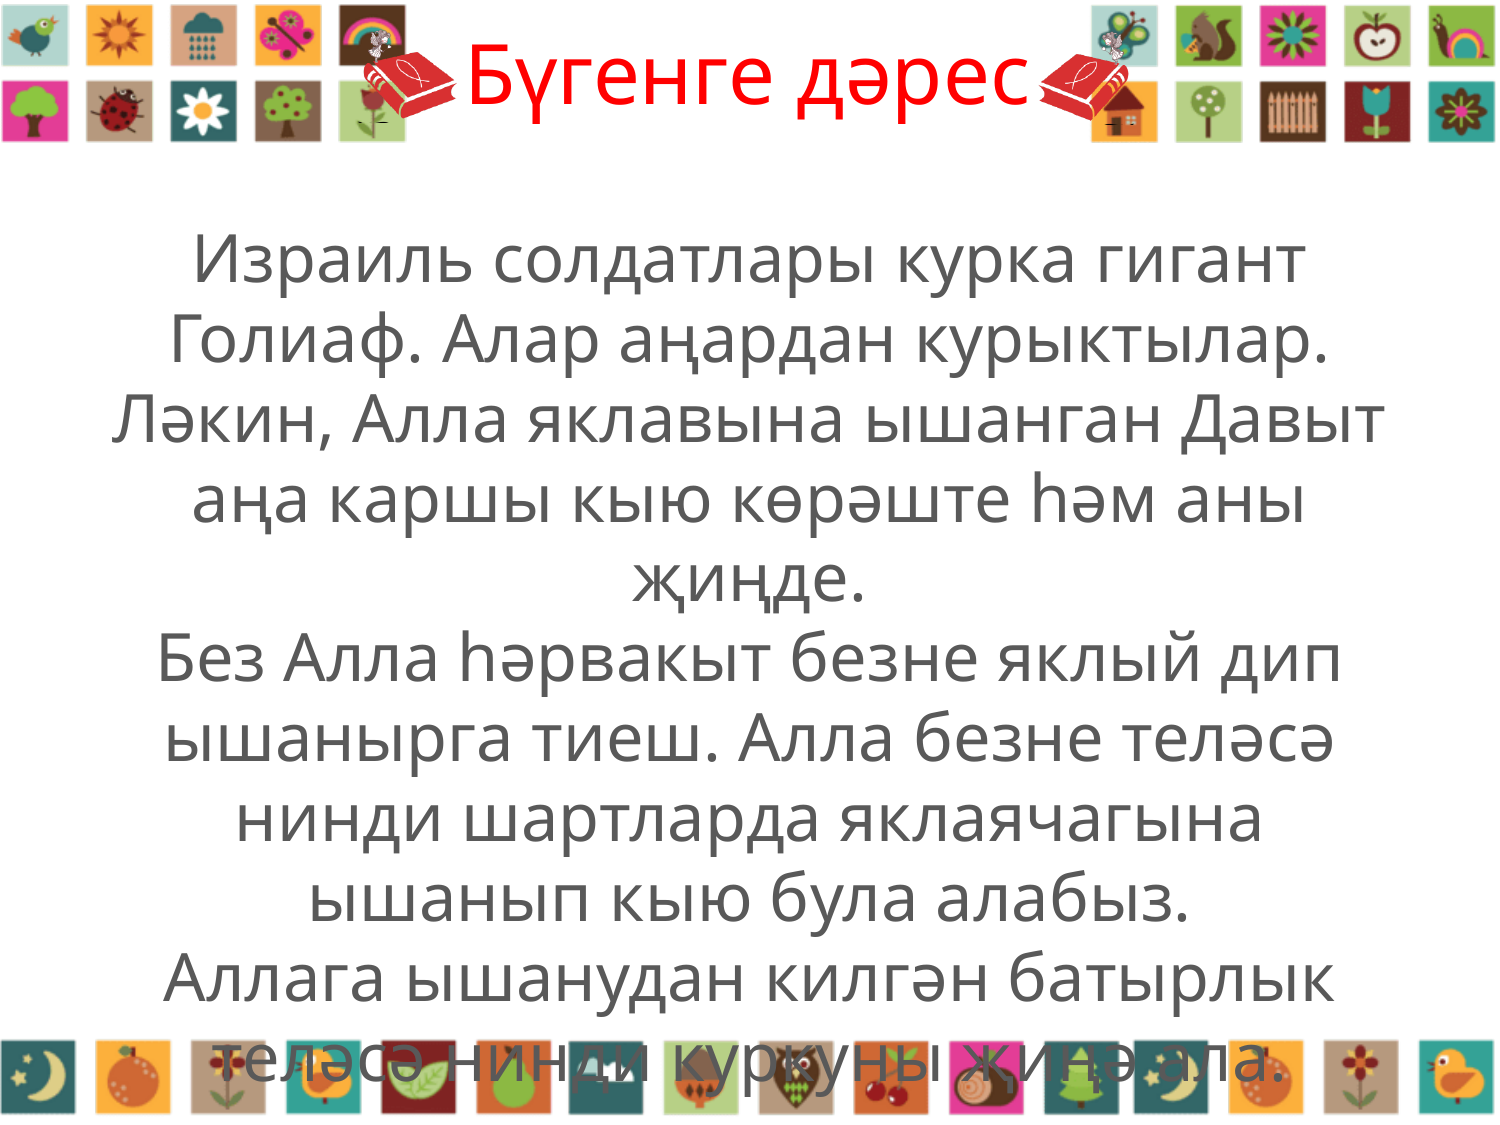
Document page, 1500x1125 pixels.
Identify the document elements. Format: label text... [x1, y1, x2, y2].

picture [1006, 3, 1500, 150]
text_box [0, 1028, 1500, 1118]
text_box Израиль солдатлары курка гигант Голиаф. Алар аңардан курыктылар. Ләкин, Алла яклавына ышанган Давыт аңа каршы кыю көрәште һәм аны җиңде. Без Алла һәрвакыт безне яклый дип ышанырга тиеш. Алла безне теләсә нинди шартларда яклаячагына ышанып кыю була алабыз. Аллага ышанудан килгән батырлык теләсә нинди куркуны җиңә ала. [76, 208, 1424, 1027]
text_box Бүгенге дәрес [427, 13, 1078, 129]
picture [0, 3, 489, 150]
